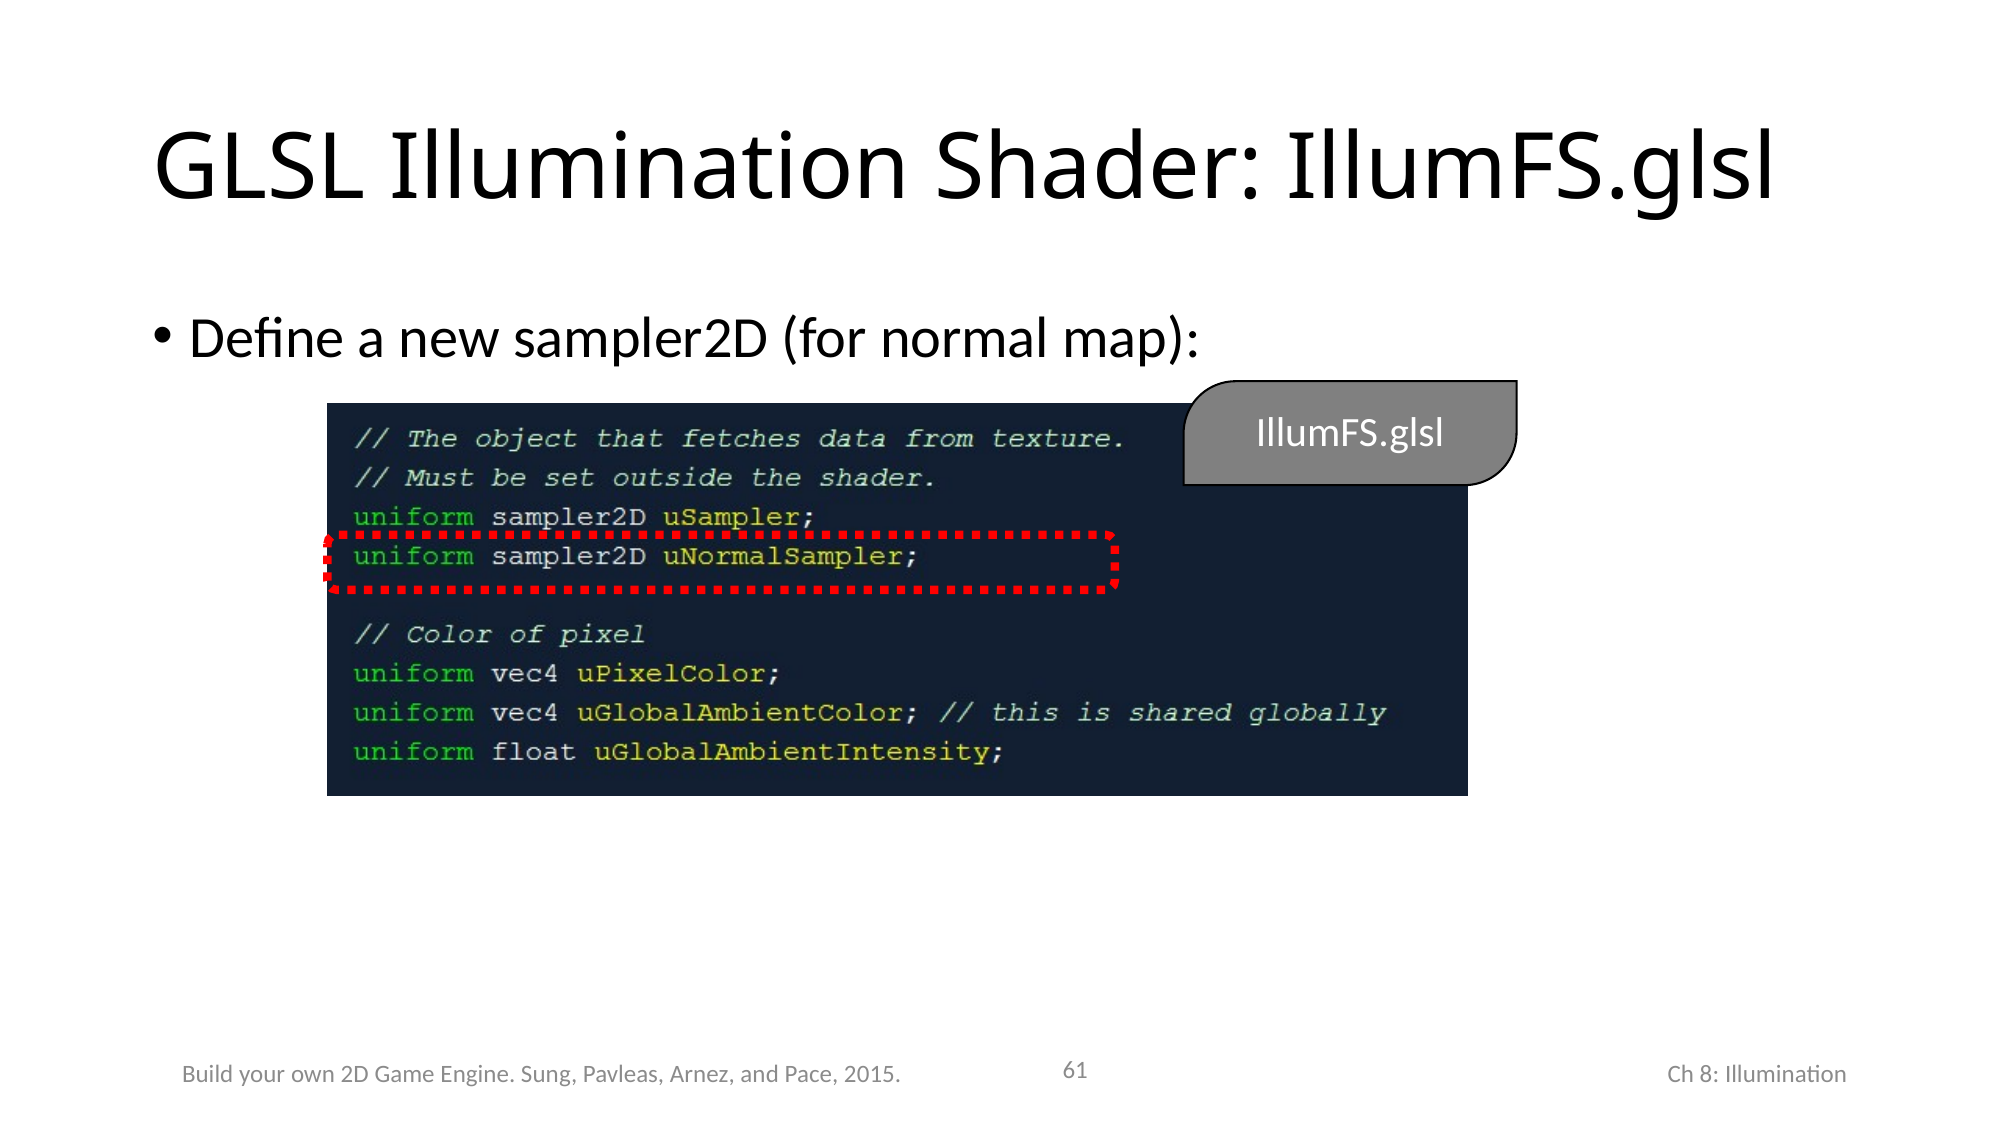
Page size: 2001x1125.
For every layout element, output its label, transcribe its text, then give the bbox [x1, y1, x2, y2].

picture [327, 403, 1469, 796]
list Define a new sampler2D (for normal map): [137, 299, 1863, 1014]
title GLSL Illumination Shader: IllumFS.glsl [137, 59, 1863, 278]
text_box IllumFS.glsl [1191, 380, 1518, 486]
